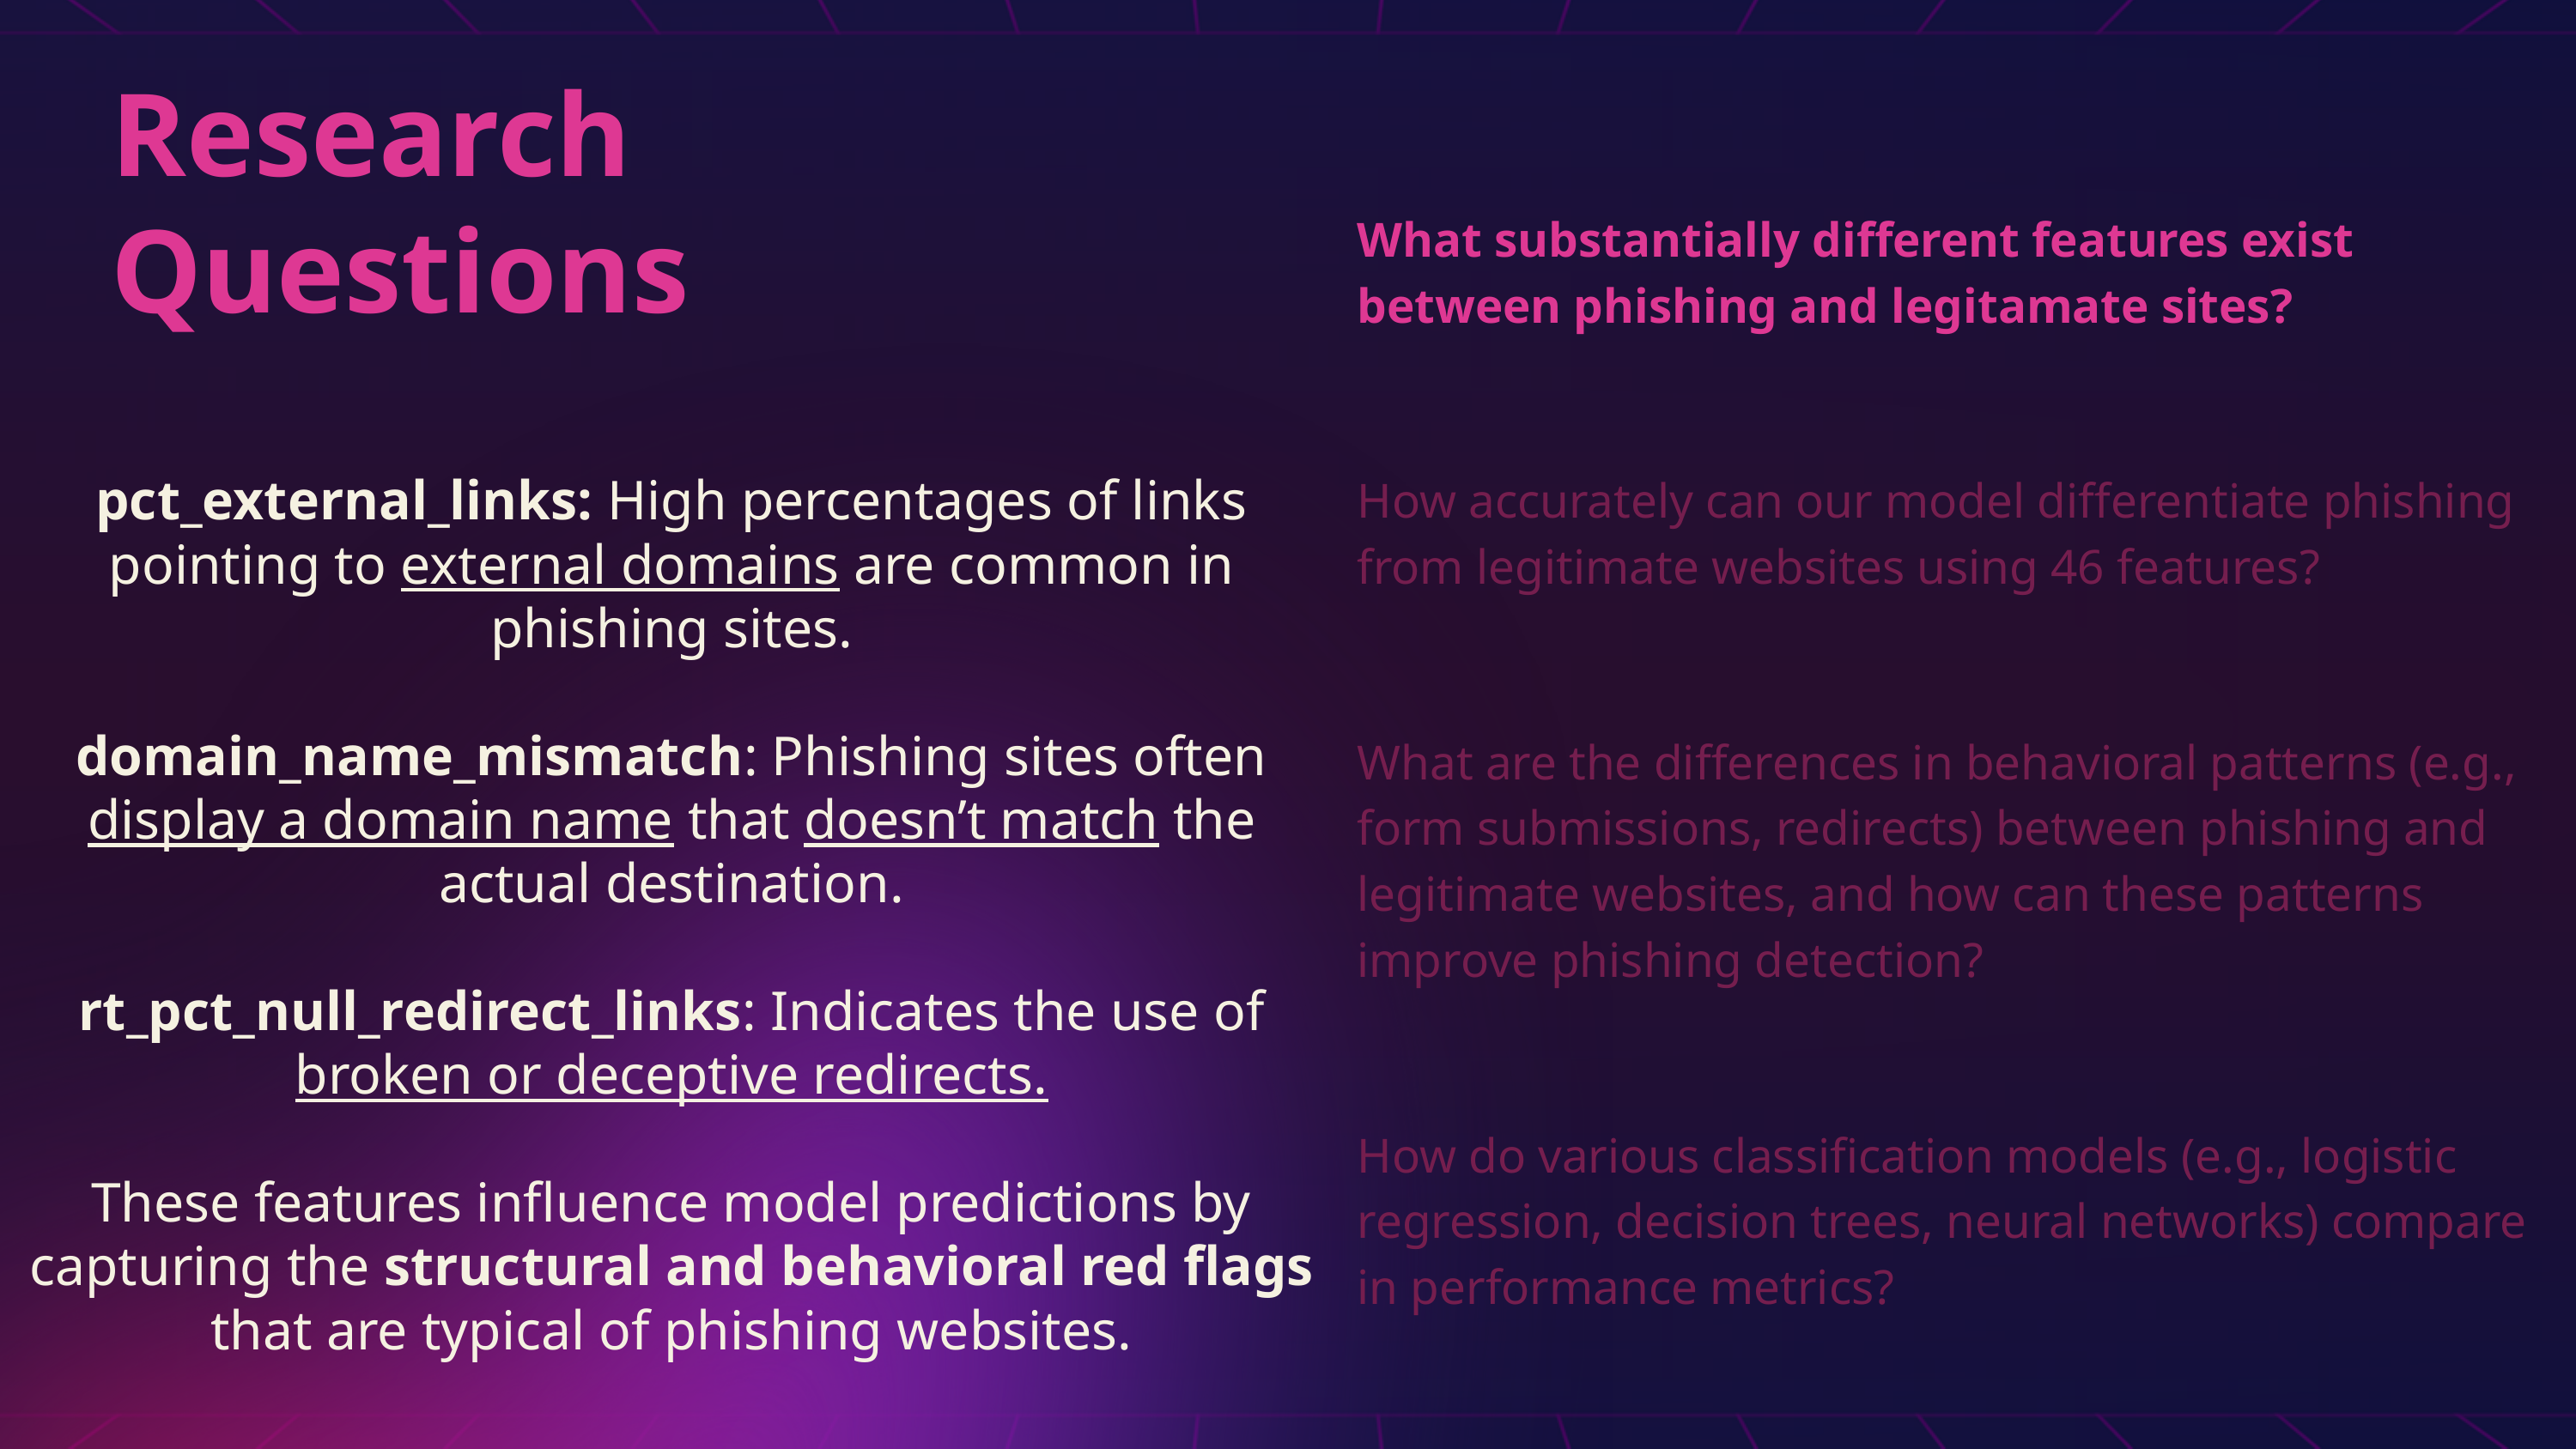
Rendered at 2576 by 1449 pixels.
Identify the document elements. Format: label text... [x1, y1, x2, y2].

text_box What are the differences in behavioral patterns (e.g., form submissions, redirects) between phishing and legitimate websites, and how can these patterns improve phishing detection? [1357, 723, 2548, 987]
text_box Research Questions [111, 63, 917, 336]
text_box [0, 0, 2576, 1449]
text_box How do various classification models (e.g., logistic regression, decision trees, neural networks) compare in performance metrics? [1357, 1116, 2548, 1314]
text_box pct_external_links: High percentages of links pointing to external domains are common in phishing sites. domain_name_mismatch: Phishing sites often display a domain name that doesn’t match the actual destination. rt_pct_null_redirect_links: Indicates the use of broken or deceptive redirects. These features influence model predictions by capturing the structural and behavioral red flags that are typical of phishing websites. [27, 466, 1316, 1361]
text_box [0, 343, 1614, 1449]
text_box How accurately can our model differentiate phishing from legitimate websites using 46 features? [1357, 462, 2548, 594]
text_box What substantially different features exist between phishing and legitamate sites? [1357, 200, 2548, 333]
